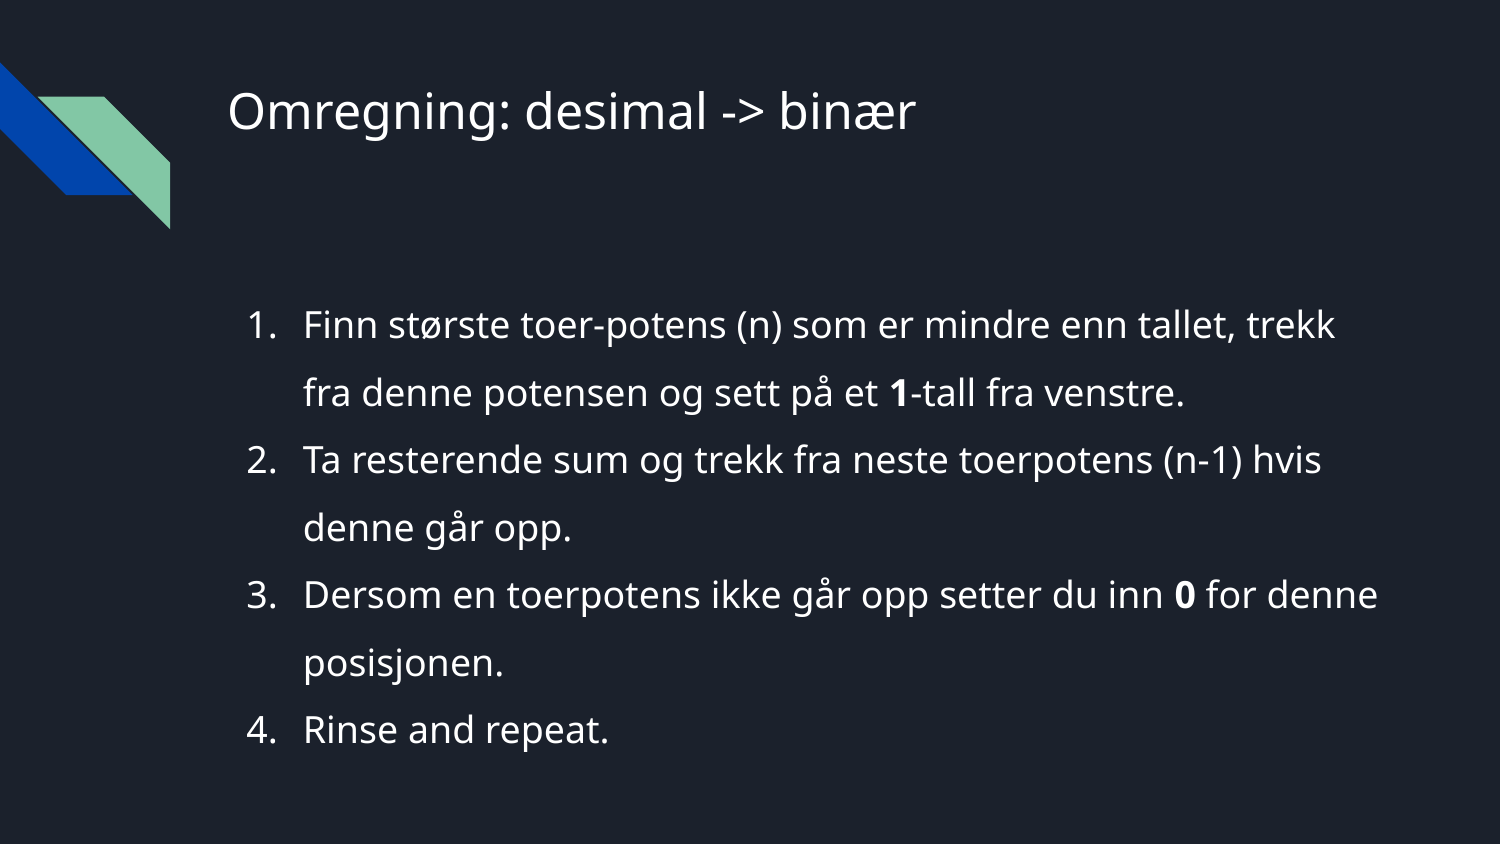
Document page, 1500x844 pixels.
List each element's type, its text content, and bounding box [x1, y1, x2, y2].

list Finn største toer-potens (n) som er mindre enn tallet, trekk fra denne potensen og sett på et 1-tall fra venstre. Ta resterende sum og trekk fra neste toerpotens (n-1) hvis denne går opp. Dersom en toerpotens ikke går opp setter du inn 0 for denne posisjonen. Rinse and repeat. [212, 263, 1399, 692]
title Omregning: desimal -> binær [212, 64, 1368, 215]
